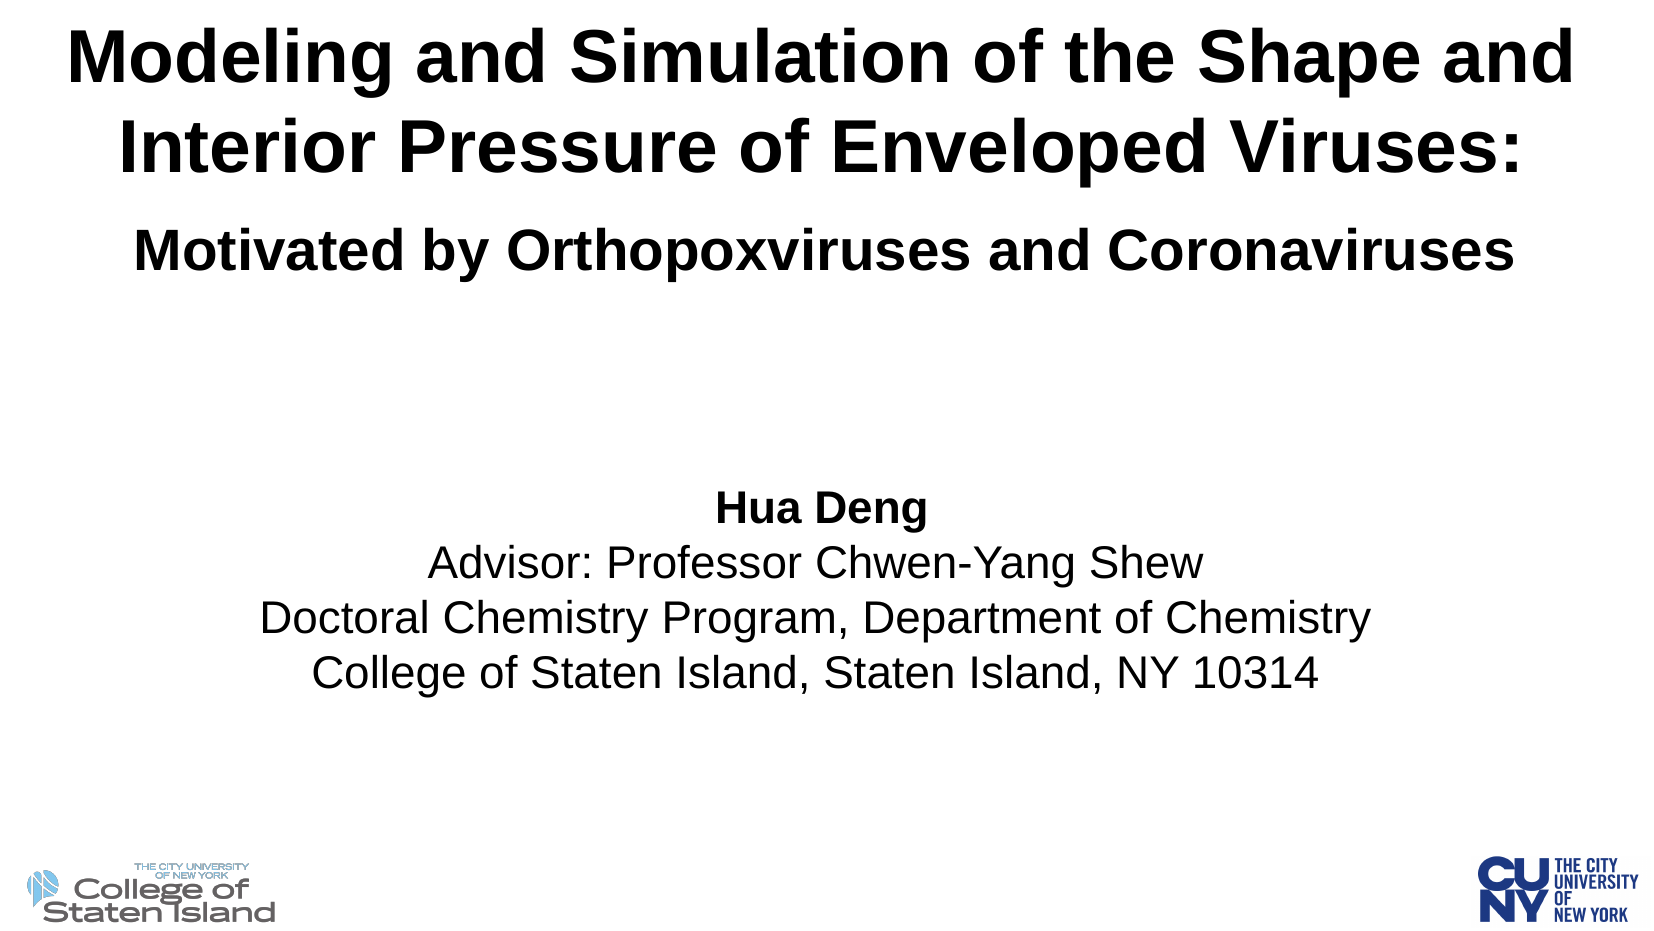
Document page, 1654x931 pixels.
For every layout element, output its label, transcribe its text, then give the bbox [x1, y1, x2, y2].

picture [0, 857, 308, 928]
text_box Modeling and Simulation of the Shape and Interior Pressure of Enveloped Viruses: Motivated by Orthopoxviruses and Coronaviruses Hua Deng Advisor: Professor Chwen-Yang Shew Doctoral Chemistry Program, Department of Chemistry College of Staten Island, Staten Island, NY 10314 [0, 0, 1644, 841]
picture [1471, 856, 1651, 928]
text_box [1263, 609, 1526, 646]
